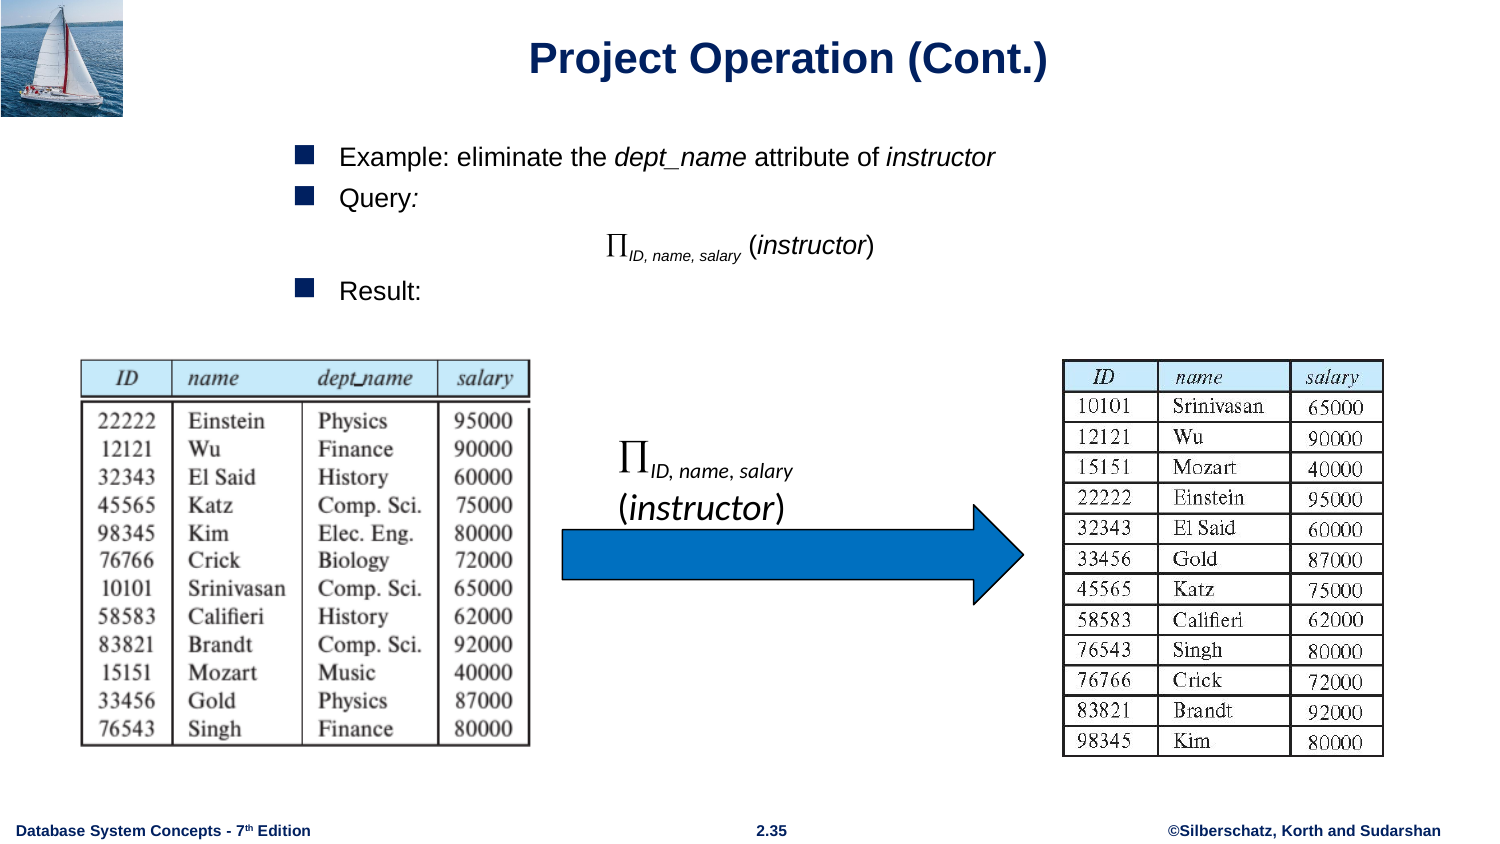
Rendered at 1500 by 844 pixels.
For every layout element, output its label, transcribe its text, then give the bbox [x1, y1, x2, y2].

text_box [562, 504, 1024, 605]
picture [1062, 359, 1384, 757]
picture [0, 0, 123, 117]
picture [49, 351, 556, 761]
list Example: eliminate the dept_name attribute of instructor Query: ID, name, salary (instructor) Result: [282, 132, 1254, 339]
title Project Operation (Cont.) [125, 14, 1452, 90]
text_box ID, name, salary (instructor) [602, 424, 975, 491]
